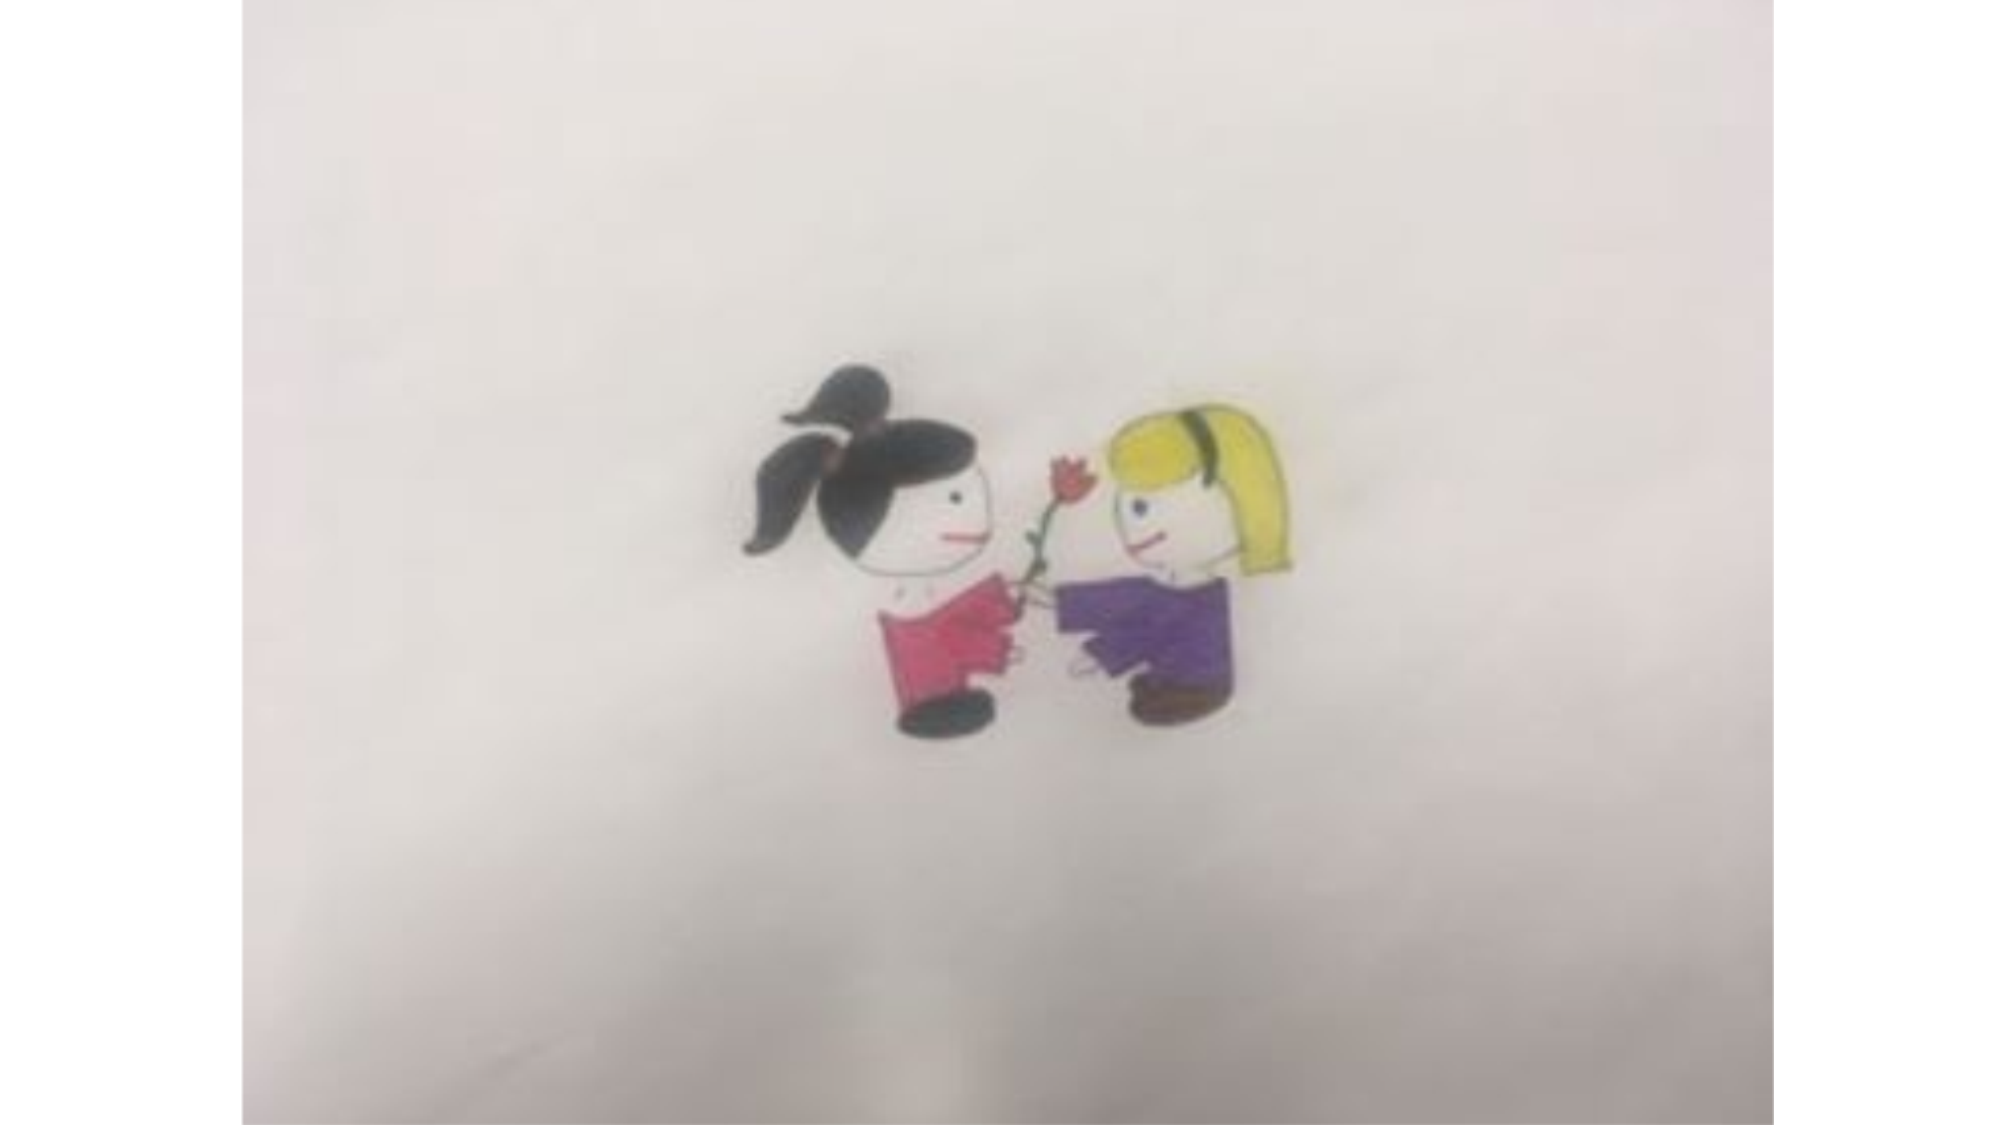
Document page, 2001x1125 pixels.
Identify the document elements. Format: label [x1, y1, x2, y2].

picture [244, 0, 1772, 1125]
